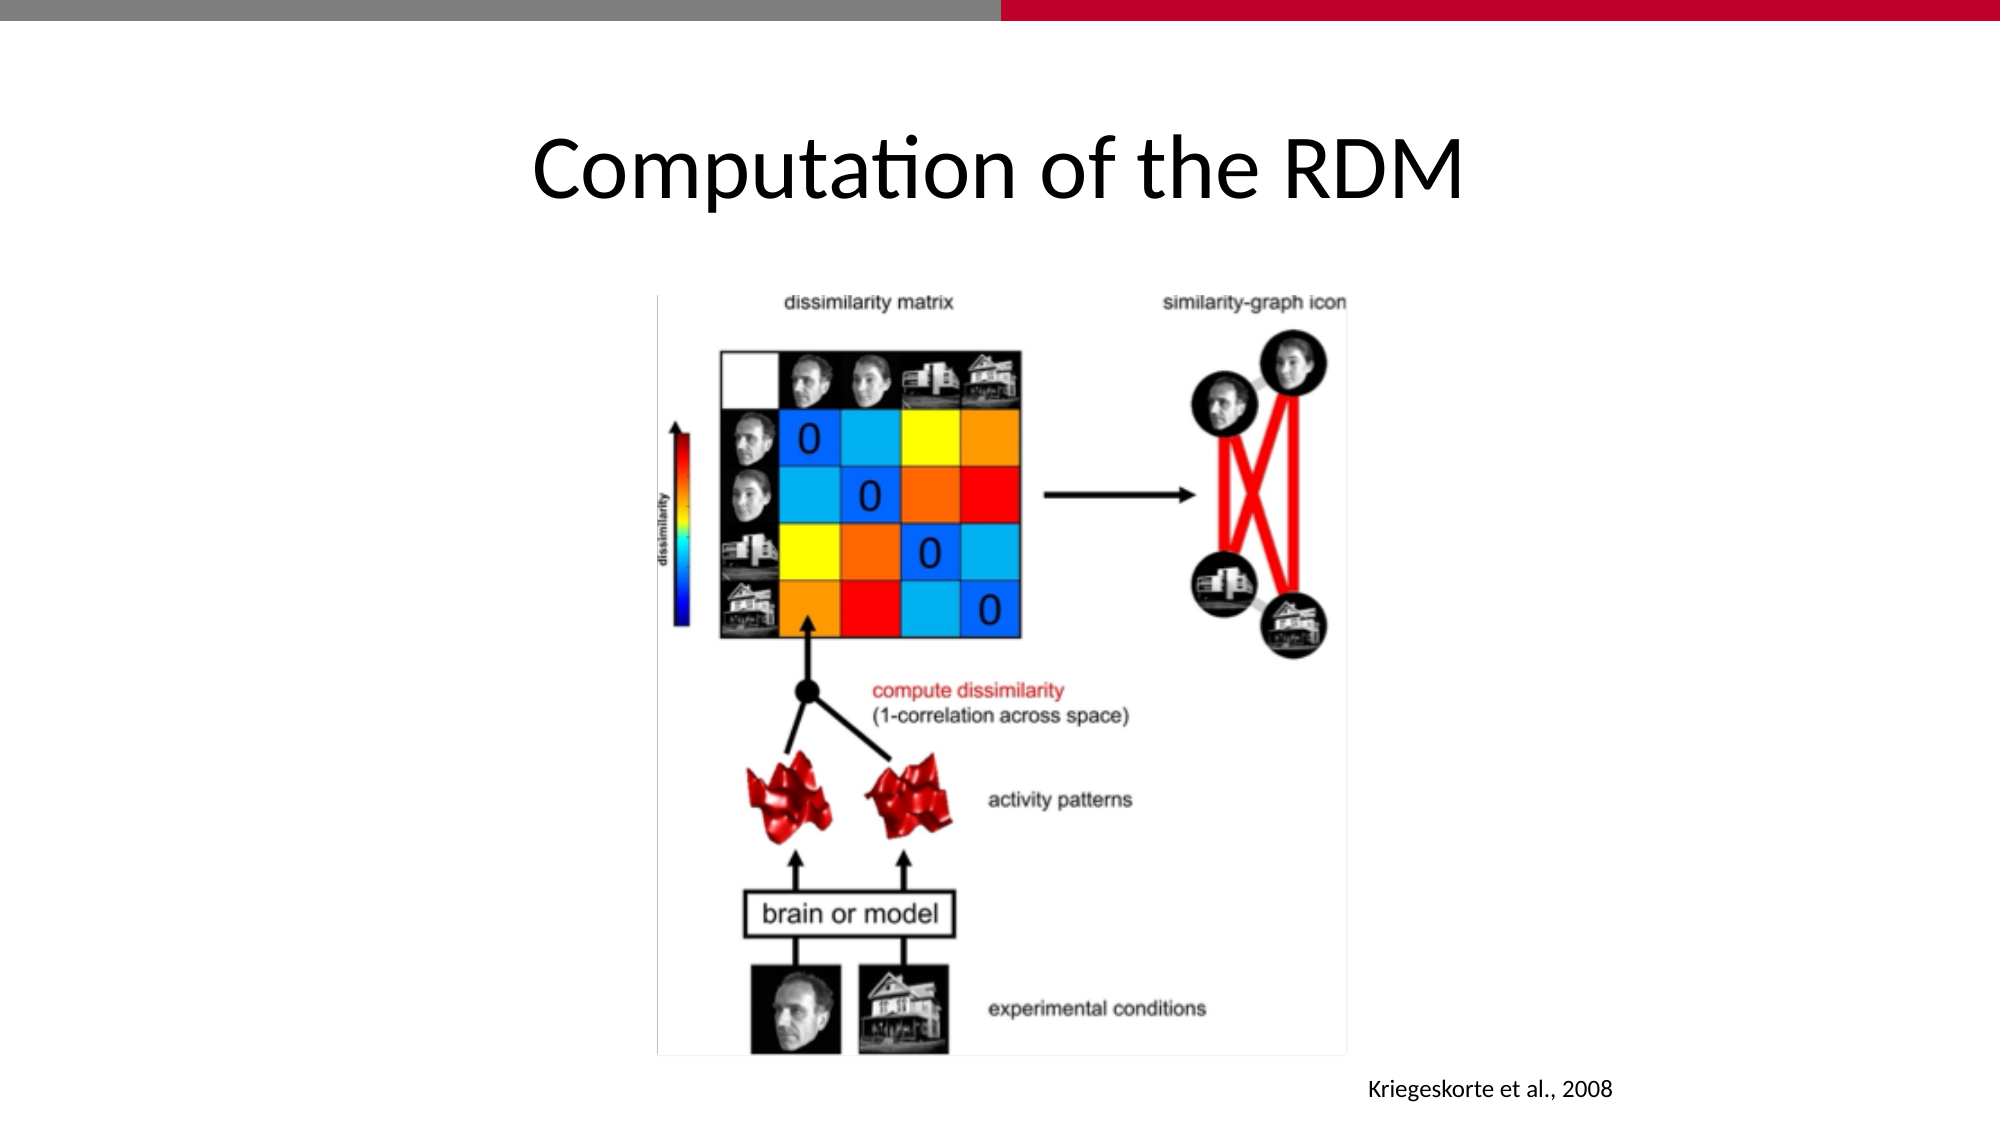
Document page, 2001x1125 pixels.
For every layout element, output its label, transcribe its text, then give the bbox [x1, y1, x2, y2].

text_box [0, 0, 1000, 20]
text_box Kriegeskorte et al., 2008 [1353, 1065, 1632, 1111]
text_box [1000, 0, 2000, 20]
title Computation of the RDM [137, 59, 1863, 278]
picture [646, 295, 1354, 1066]
